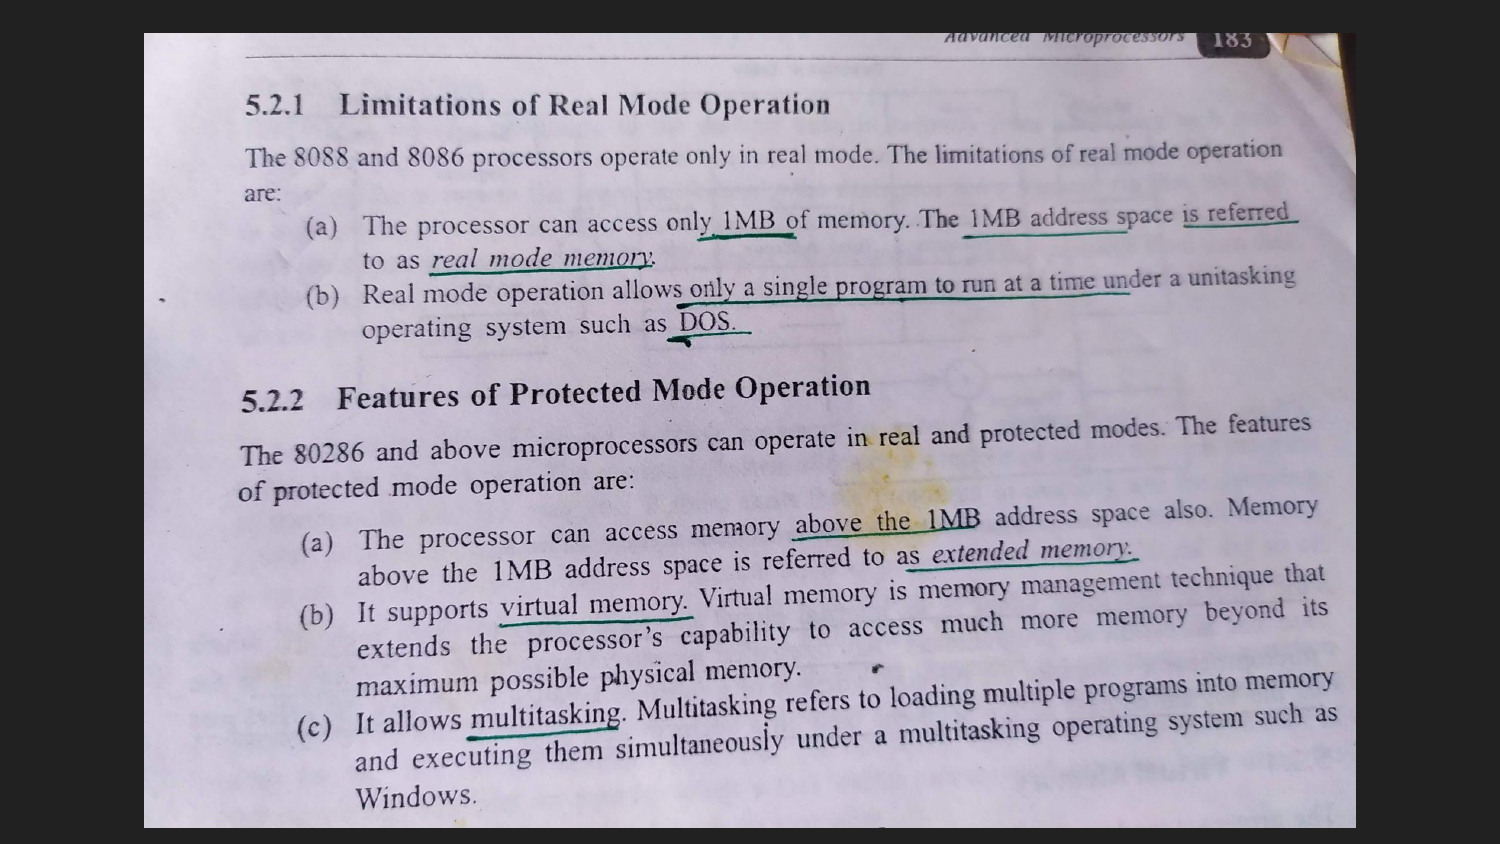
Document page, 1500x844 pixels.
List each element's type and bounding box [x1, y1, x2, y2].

picture [144, 33, 1356, 828]
